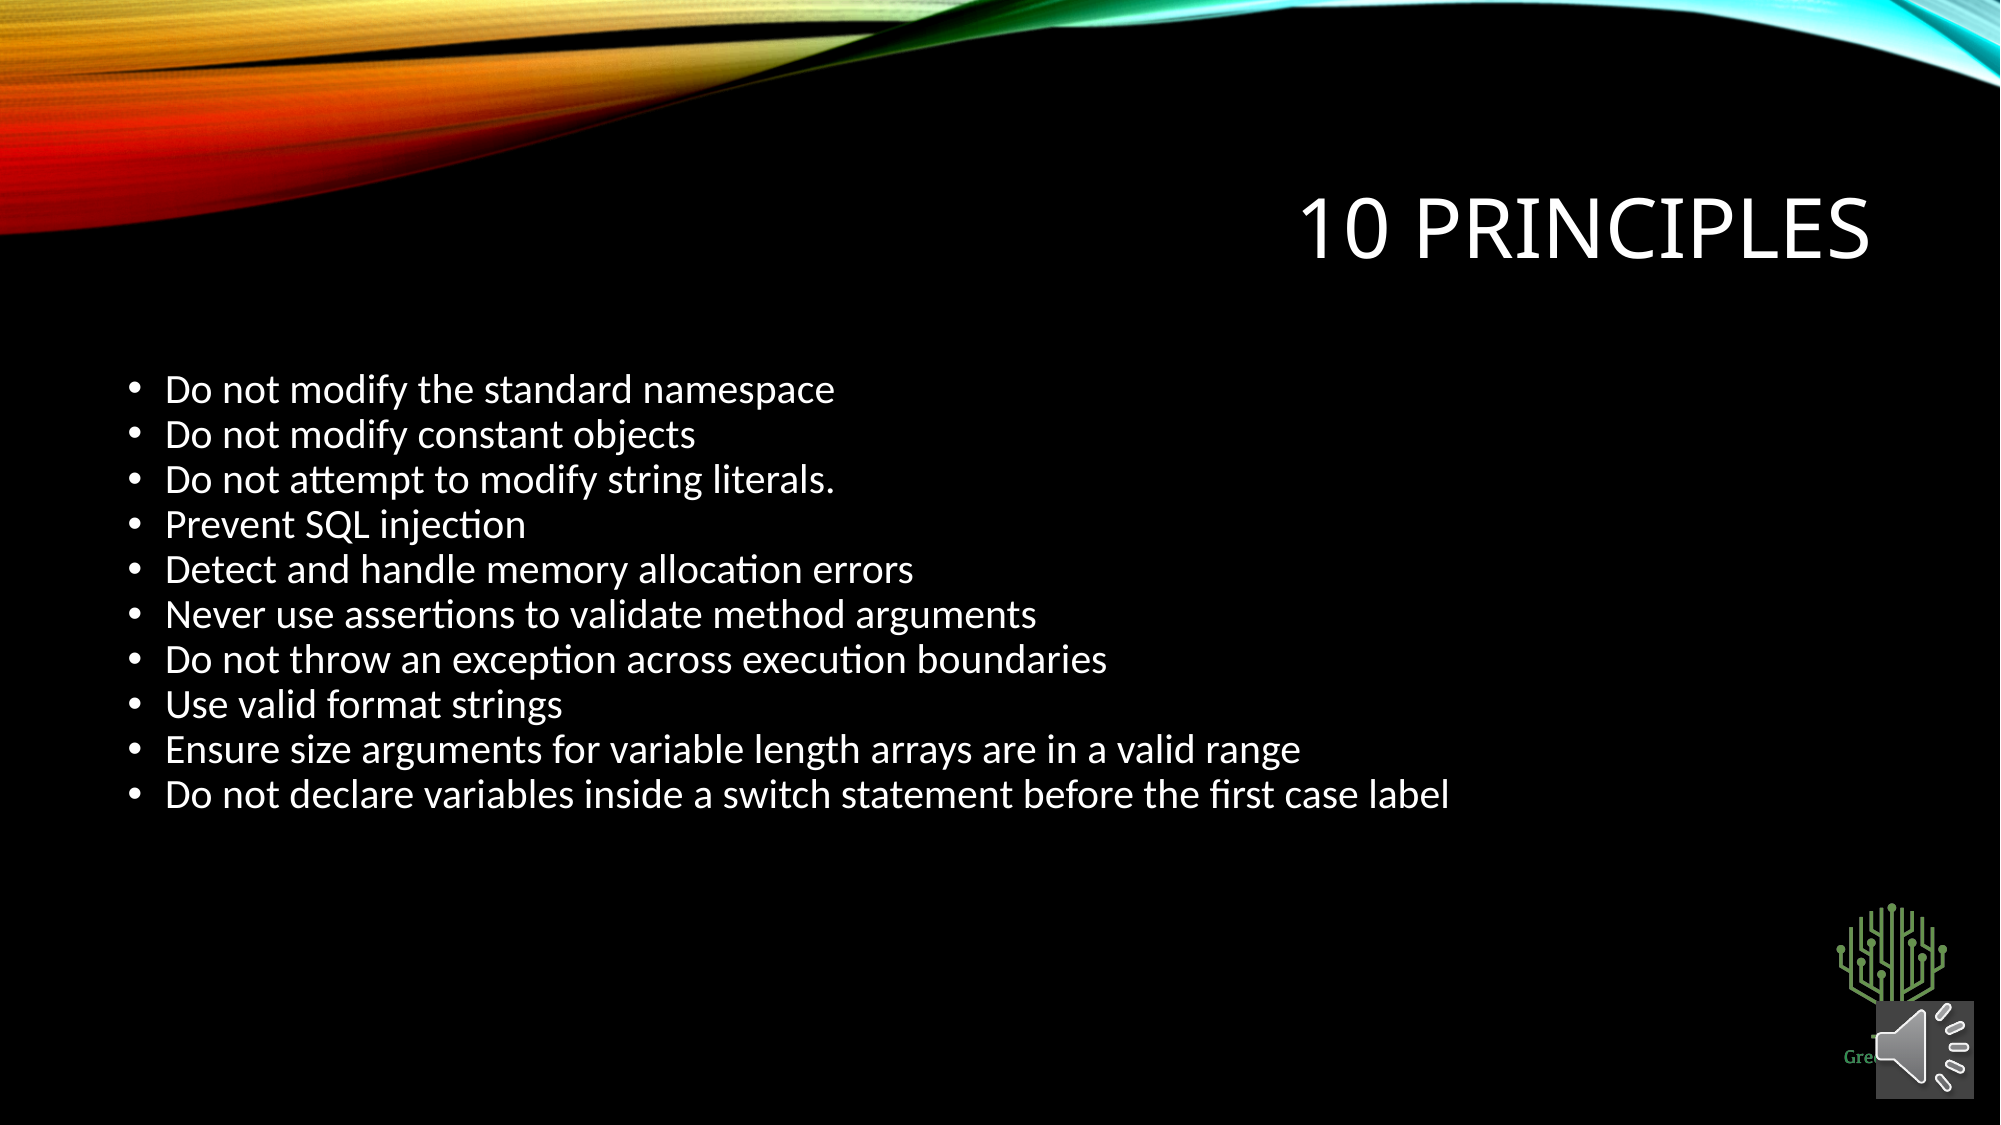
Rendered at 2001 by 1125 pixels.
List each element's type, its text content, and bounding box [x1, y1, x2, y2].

title 10 PRINCIPLES [474, 125, 1888, 338]
picture [0, 0, 2000, 237]
picture [1817, 892, 1976, 1101]
list Do not modify the standard namespace Do not modify constant objects Do not attempt to modify string literals. Prevent SQL injection Detect and handle memory allocation errors Never use assertions to validate method arguments Do not throw an exception across execution boundaries Use valid format strings Ensure size arguments for variable length arrays are in a valid range Do not declare variables inside a switch statement before the first case label [112, 360, 1888, 1021]
